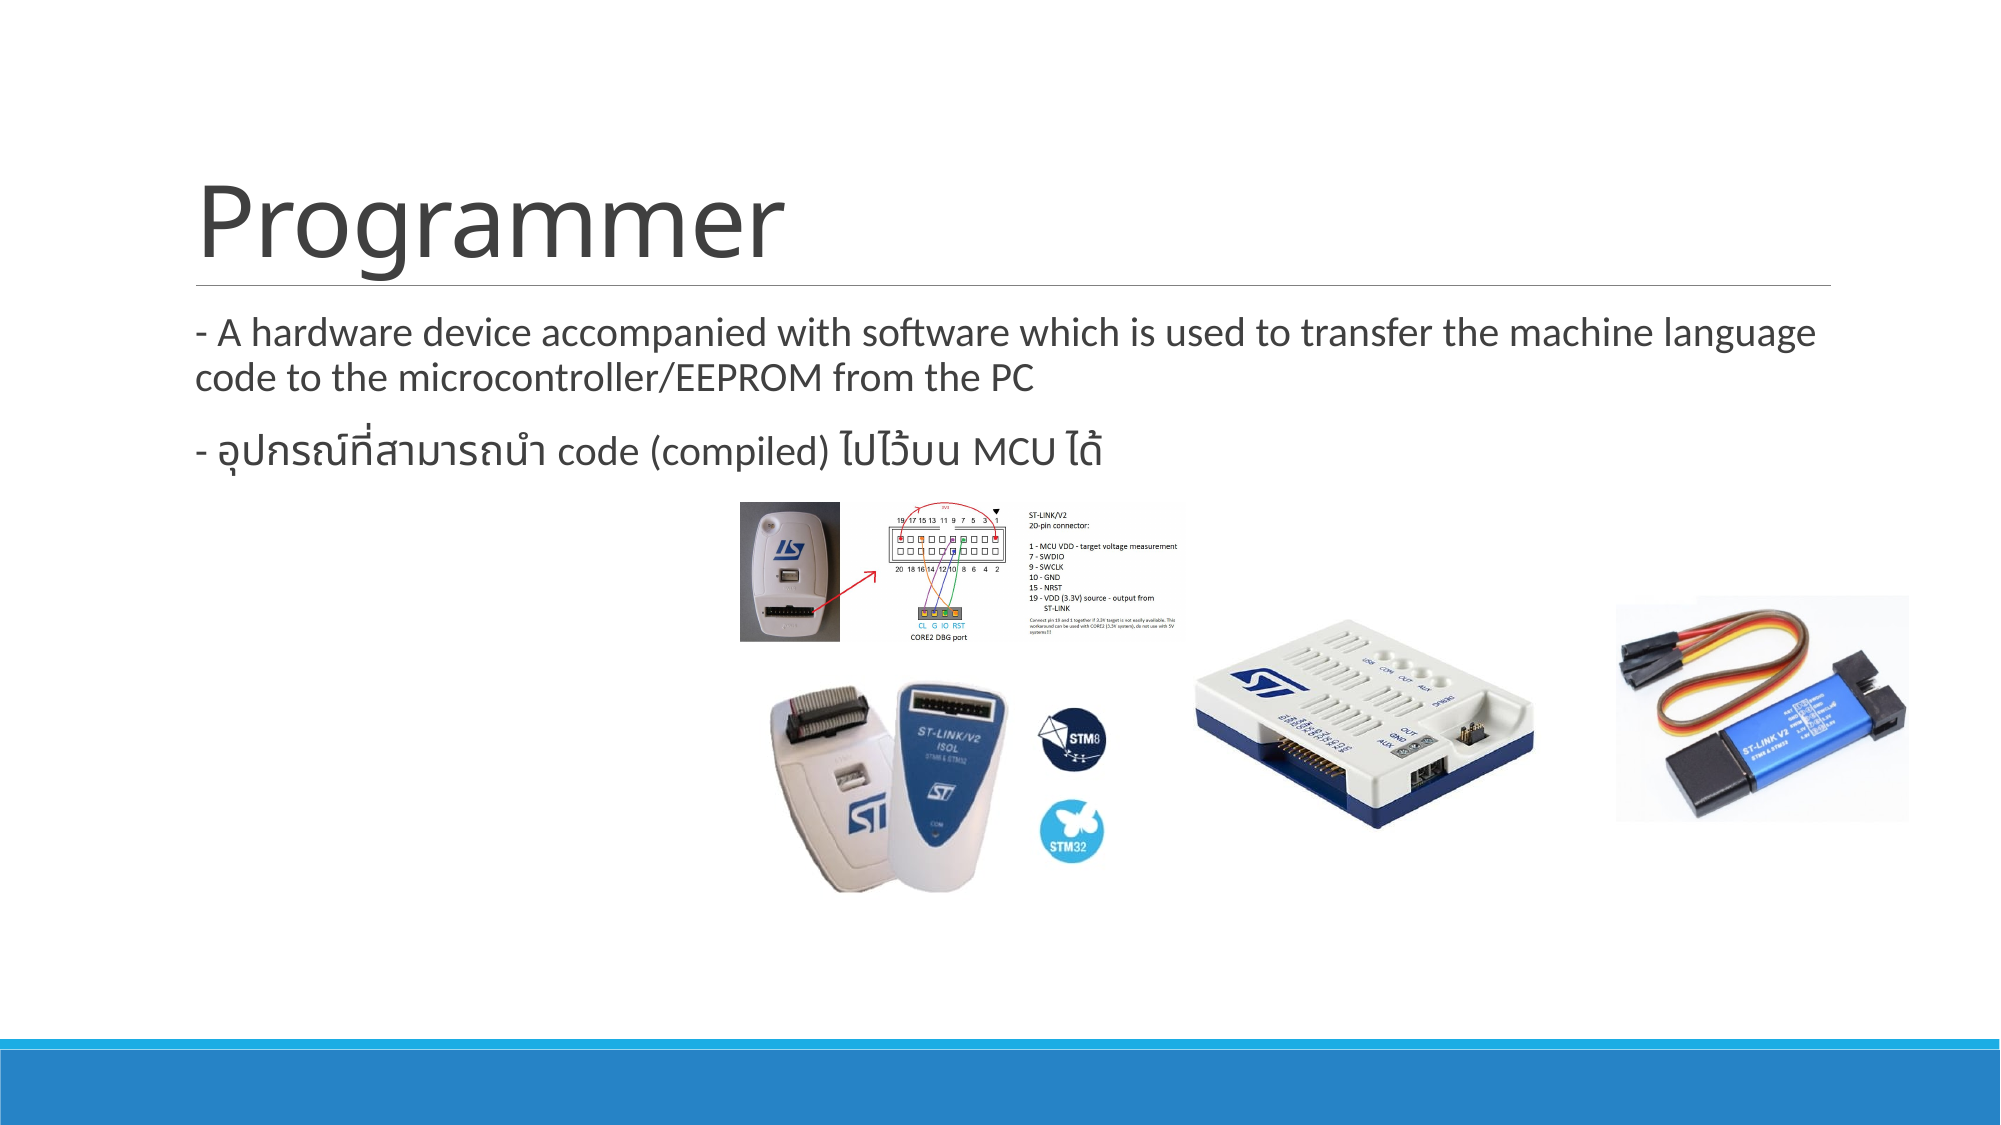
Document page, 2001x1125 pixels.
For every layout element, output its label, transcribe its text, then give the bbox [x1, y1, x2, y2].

list - A hardware device accompanied with software which is used to transfer the machine language code to the microcontroller/EEPROM from the PC - อุปกรณ์ที่สามารถนำ code (compiled) ไปไว้บน MCU ได้ [180, 302, 1830, 963]
picture [1616, 561, 1910, 855]
title Programmer [180, 47, 1830, 285]
picture [744, 644, 1144, 928]
picture [739, 501, 1570, 866]
